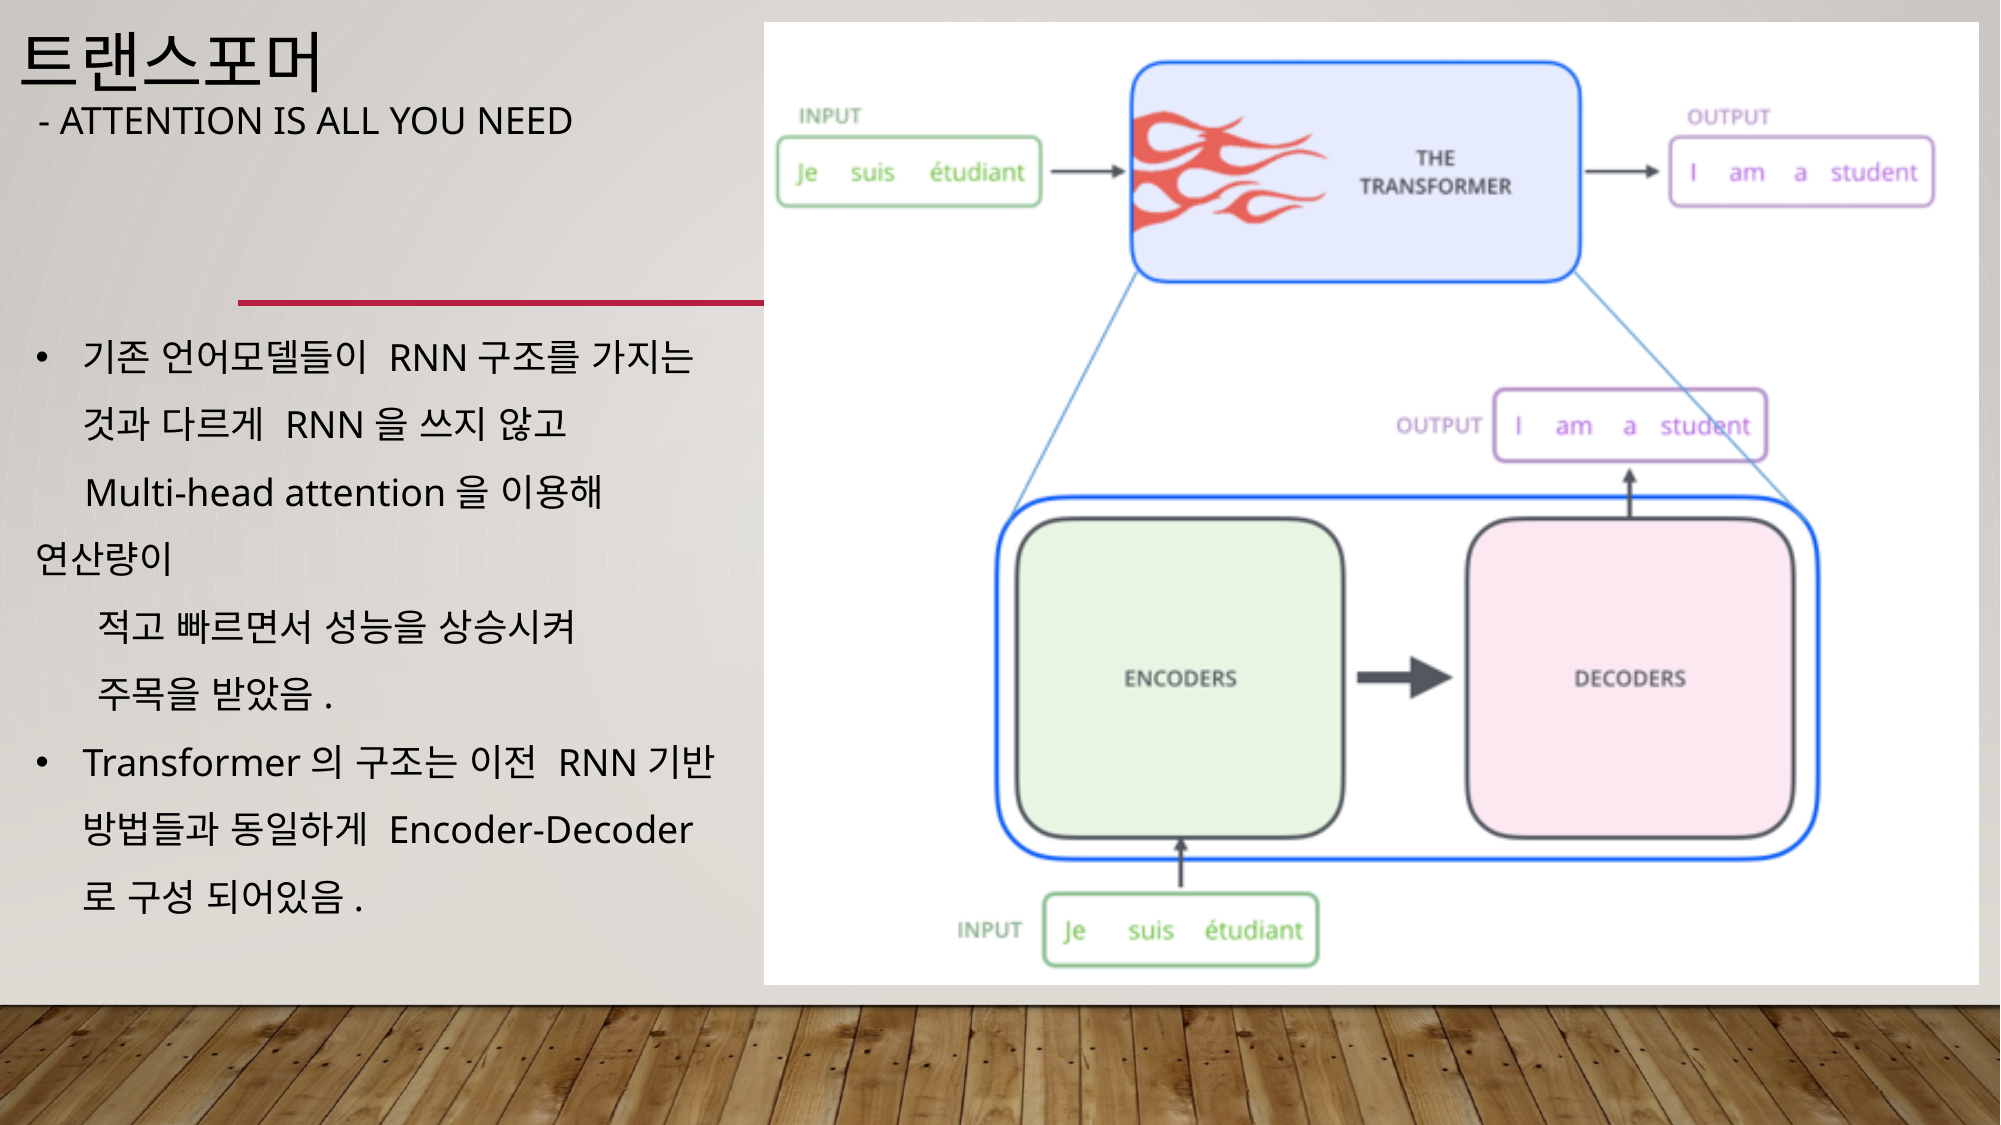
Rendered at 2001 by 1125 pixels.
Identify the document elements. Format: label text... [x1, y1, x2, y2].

text_box 기존 언어모델들이 RNN구조를 가지는 것과 다르게 RNN을 쓰지 않고 Multi-head attention을 이용해 연산량이 적고 빠르면서 성능을 상승시켜 주목을 받았음. Transformer의 구조는 이전 RNN기반 방법들과 동일하게 Encoder-Decoder로 구성 되어있음. [20, 303, 743, 927]
title 트랜스포머 - Attention is all you need [3, 22, 764, 195]
picture [764, 22, 1980, 985]
picture [0, 1005, 2000, 1125]
